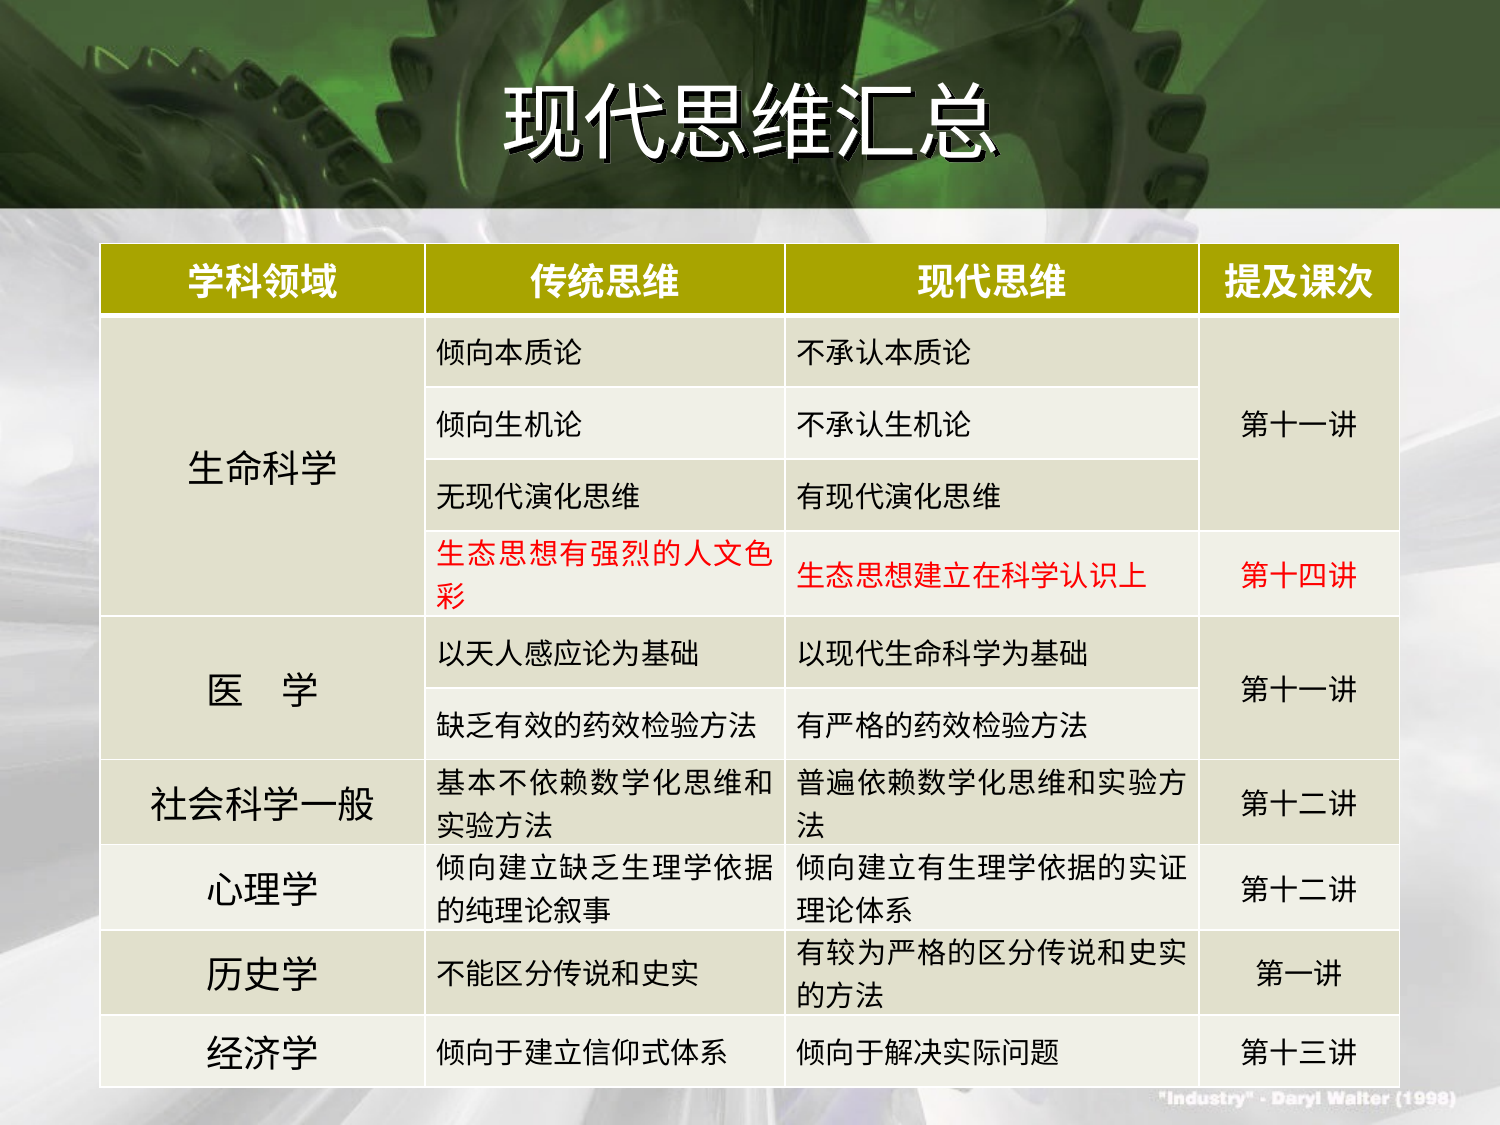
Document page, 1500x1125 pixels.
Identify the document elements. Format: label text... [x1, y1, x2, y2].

table_cell 倾向生机论 [426, 388, 784, 458]
table_header 提及课次 [1200, 244, 1399, 313]
table_cell 第十三讲 [1200, 1016, 1399, 1086]
table_cell 缺乏有效的药效检验方法 [426, 689, 784, 759]
table_cell 有严格的药效检验方法 [786, 689, 1198, 759]
table_cell 倾向于解决实际问题 [786, 1016, 1198, 1086]
table_cell 经济学 [101, 1016, 424, 1086]
table_cell 倾向建立有生理学依据的实证理论体系 [786, 845, 1198, 929]
table_header 传统思维 [426, 244, 784, 313]
title 现代思维汇总 [112, 24, 1388, 213]
table_cell 不承认本质论 [786, 318, 1198, 386]
table_header 学科领域 [101, 244, 424, 313]
table_cell 无现代演化思维 [426, 460, 784, 530]
table_cell 生命科学 [101, 318, 424, 615]
table_cell 心理学 [101, 845, 424, 929]
table_cell 不能区分传说和史实 [426, 931, 784, 1014]
table_cell 有较为严格的区分传说和史实的方法 [786, 931, 1198, 1014]
picture [0, 0, 1500, 1125]
table_cell 历史学 [101, 931, 424, 1014]
table_cell 第一讲 [1200, 931, 1399, 1014]
table_cell 第十四讲 [1200, 532, 1399, 615]
table_cell 社会科学一般 [101, 760, 424, 844]
table_cell 生态思想有强烈的人文色彩 [426, 532, 784, 615]
table_cell 第十二讲 [1200, 845, 1399, 929]
table_cell 倾向于建立信仰式体系 [426, 1016, 784, 1086]
table_cell 倾向本质论 [426, 318, 784, 386]
table_cell 生态思想建立在科学认识上 [786, 532, 1198, 615]
table_cell 第十二讲 [1200, 760, 1399, 844]
table_cell 医 学 [101, 617, 424, 759]
table_cell 以天人感应论为基础 [426, 617, 784, 687]
table_cell 基本不依赖数学化思维和实验方法 [426, 760, 784, 844]
table_cell 不承认生机论 [786, 388, 1198, 458]
table_cell 第十一讲 [1200, 318, 1399, 530]
table_cell 有现代演化思维 [786, 460, 1198, 530]
table_header 现代思维 [786, 244, 1198, 313]
table_cell 倾向建立缺乏生理学依据的纯理论叙事 [426, 845, 784, 929]
table_cell 第十一讲 [1200, 617, 1399, 759]
table_cell 普遍依赖数学化思维和实验方法 [786, 760, 1198, 844]
table_cell 以现代生命科学为基础 [786, 617, 1198, 687]
